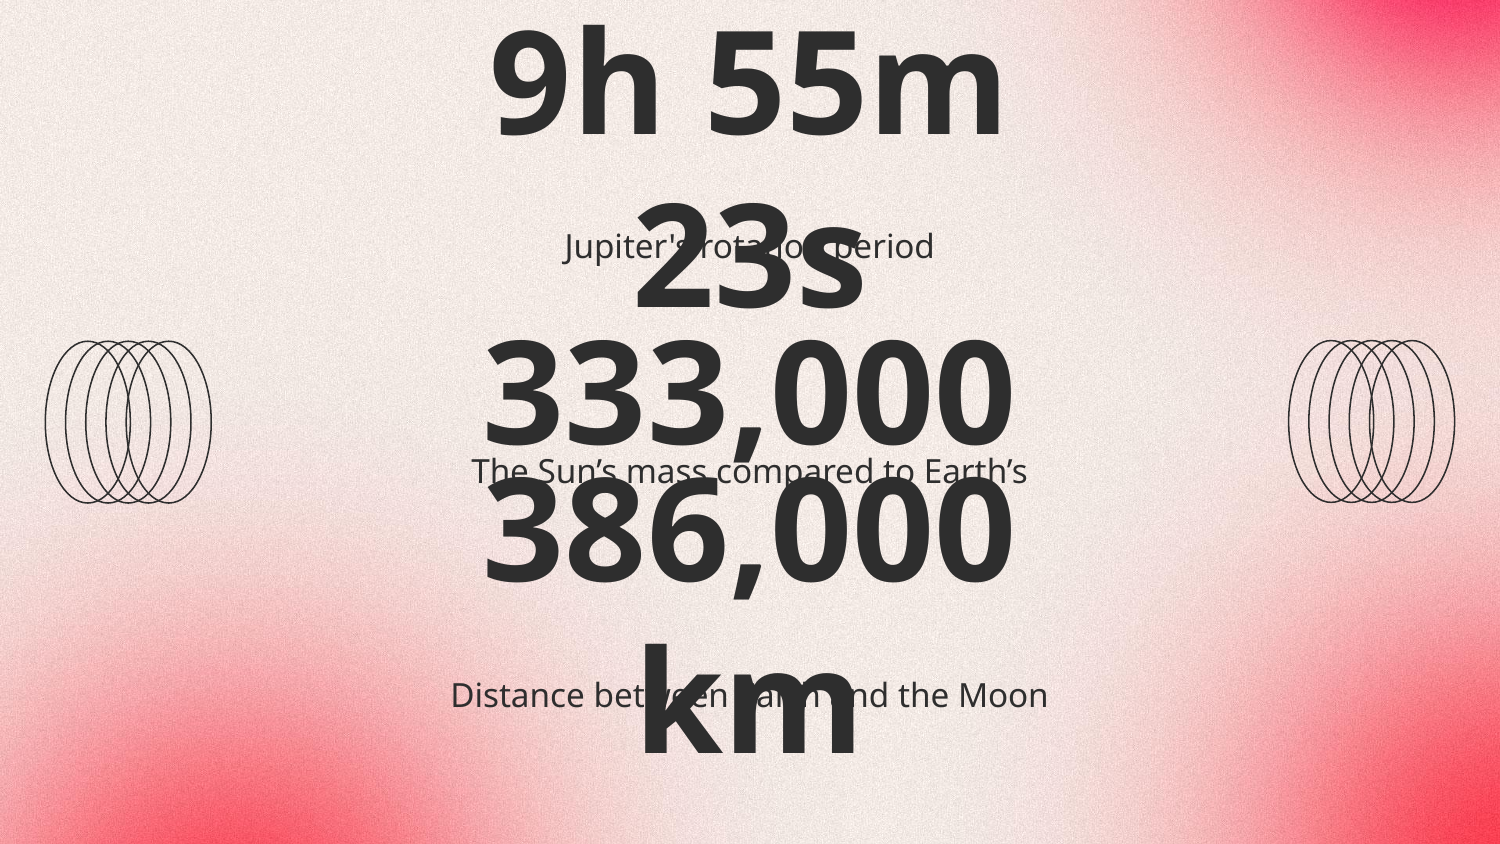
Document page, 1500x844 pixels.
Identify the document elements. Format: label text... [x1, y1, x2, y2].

subtitle Distance between Earth and the Moon [364, 645, 1136, 744]
subtitle Jupiter's rotation period [364, 196, 1136, 295]
picture [0, 0, 1500, 844]
title 386,000 km [364, 546, 1136, 645]
title 333,000 [364, 323, 1136, 420]
title 9h 55m 23s [364, 100, 1136, 196]
subtitle The Sun’s mass compared to Earth’s [364, 420, 1136, 519]
